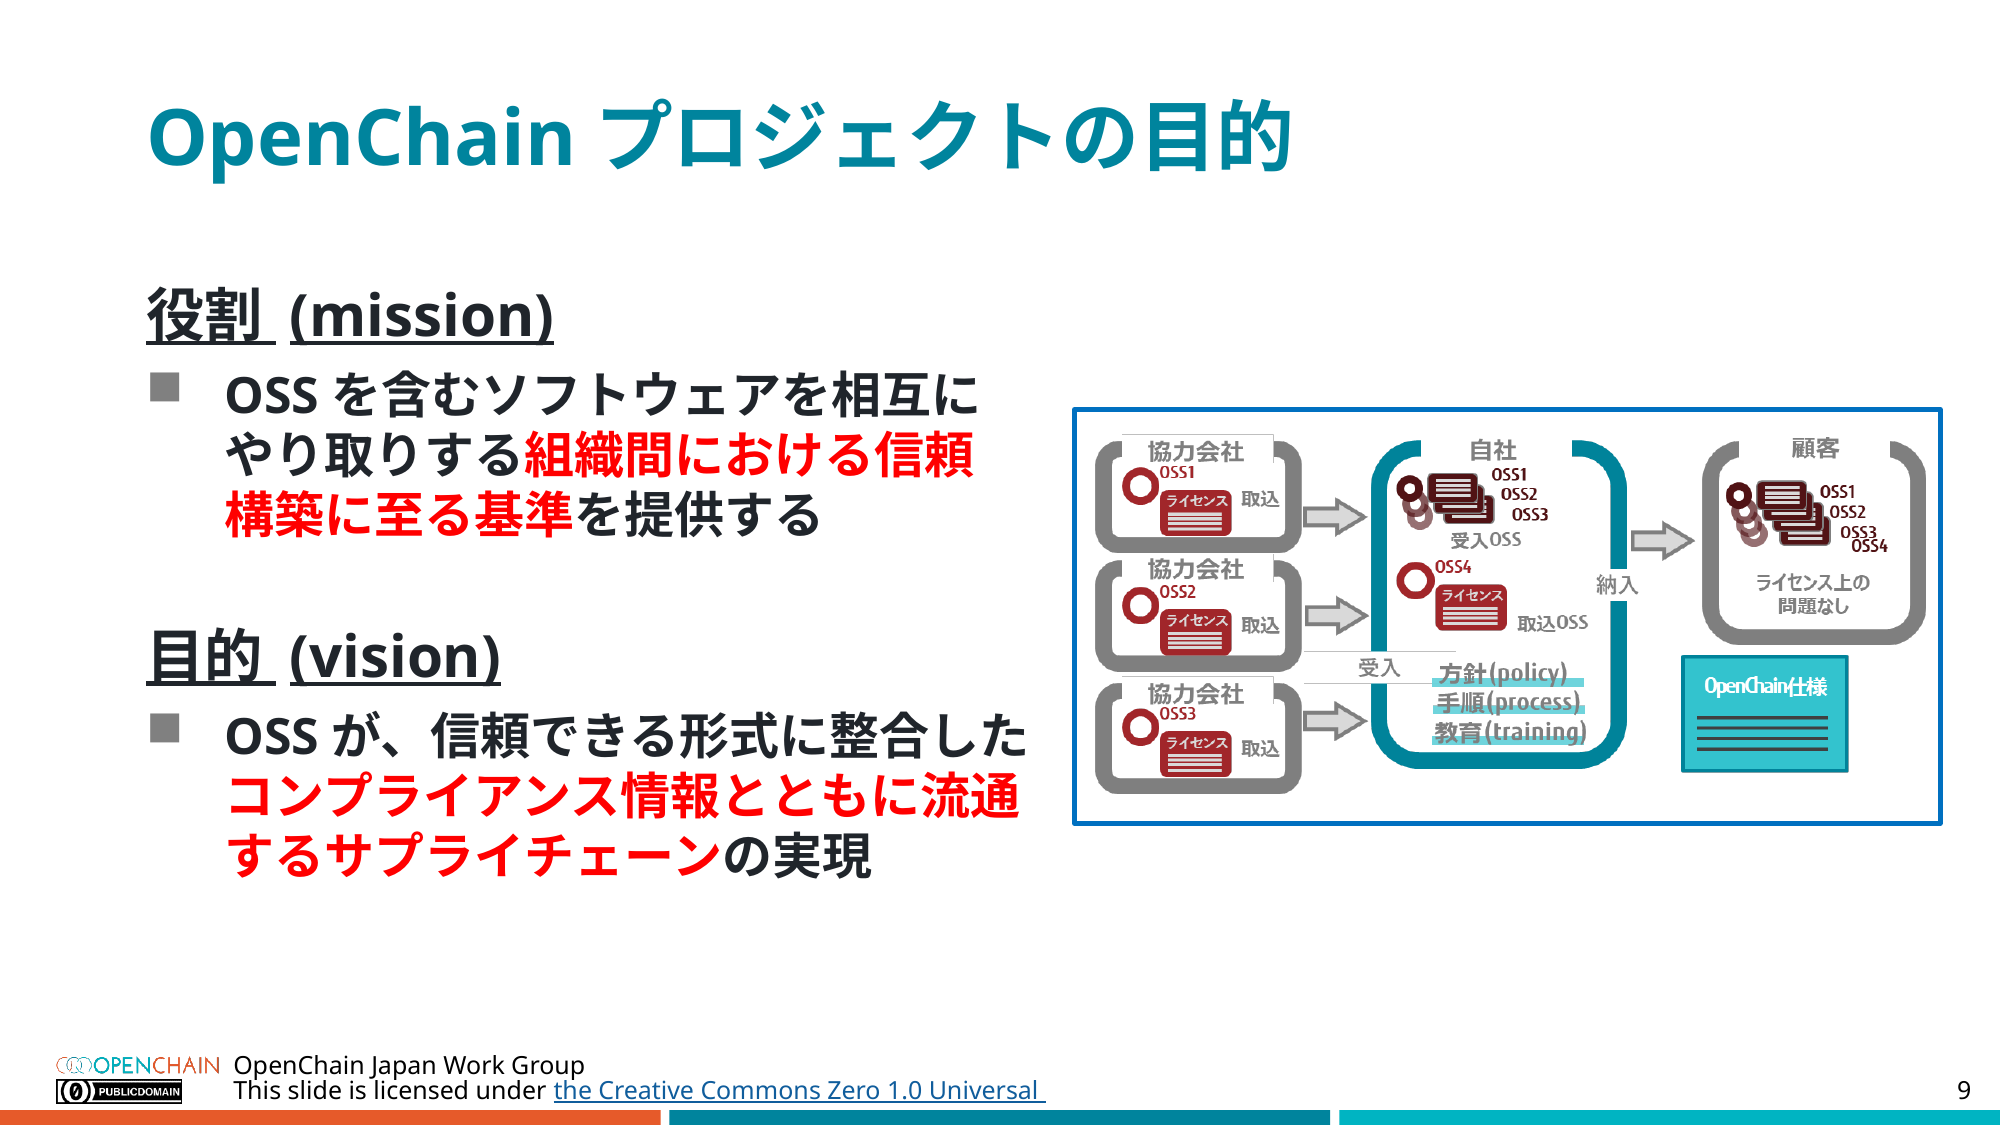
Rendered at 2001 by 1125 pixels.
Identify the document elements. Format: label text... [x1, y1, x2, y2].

slide_number 9 [1536, 1079, 1987, 1103]
text_box 目的 (vision) OSSが、信頼できる形式に整合したコンプライアンス情報とともに流通するサプライチェーンの実現 [146, 618, 1032, 964]
footer OpenChain Japan Work Group [218, 1053, 690, 1077]
picture [56, 1056, 218, 1074]
list 役割 (mission) OSSを含むソフトウェアを相互にやり取りする組織間における信頼構築に至る基準を提供する [146, 278, 1018, 563]
picture [1095, 424, 1926, 794]
title OpenChainプロジェクトの目的 [146, 87, 1928, 193]
text_box [1074, 409, 1941, 824]
picture [56, 1079, 182, 1104]
